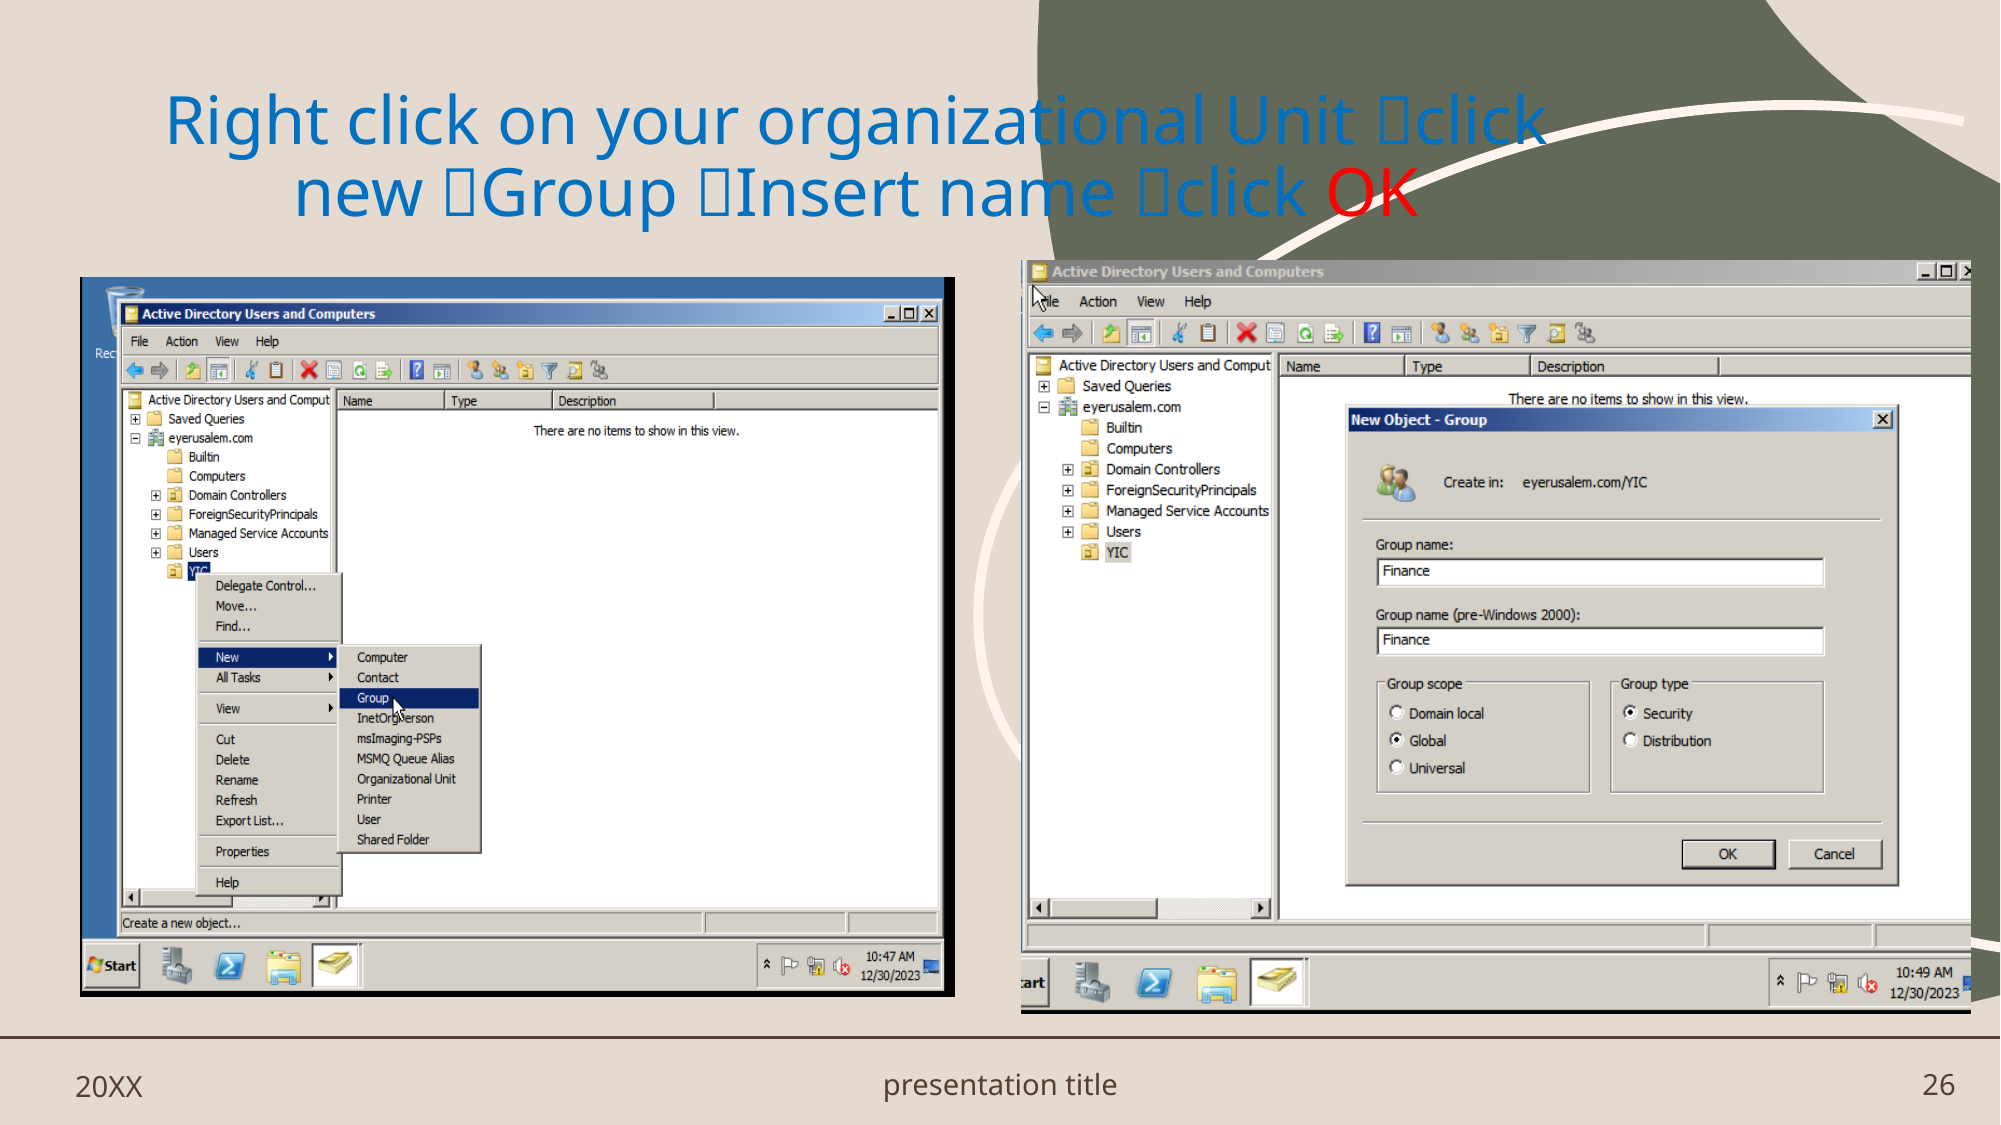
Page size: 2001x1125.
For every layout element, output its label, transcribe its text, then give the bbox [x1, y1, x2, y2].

slide_number 26 [1808, 1060, 1971, 1112]
title Right click on your organizational Unit click new Group Insert name click OK [106, 97, 1607, 239]
picture [1021, 260, 1971, 1014]
footer presentation title [718, 1060, 1283, 1112]
picture [80, 277, 955, 997]
slide_number 20XX [60, 1060, 222, 1112]
